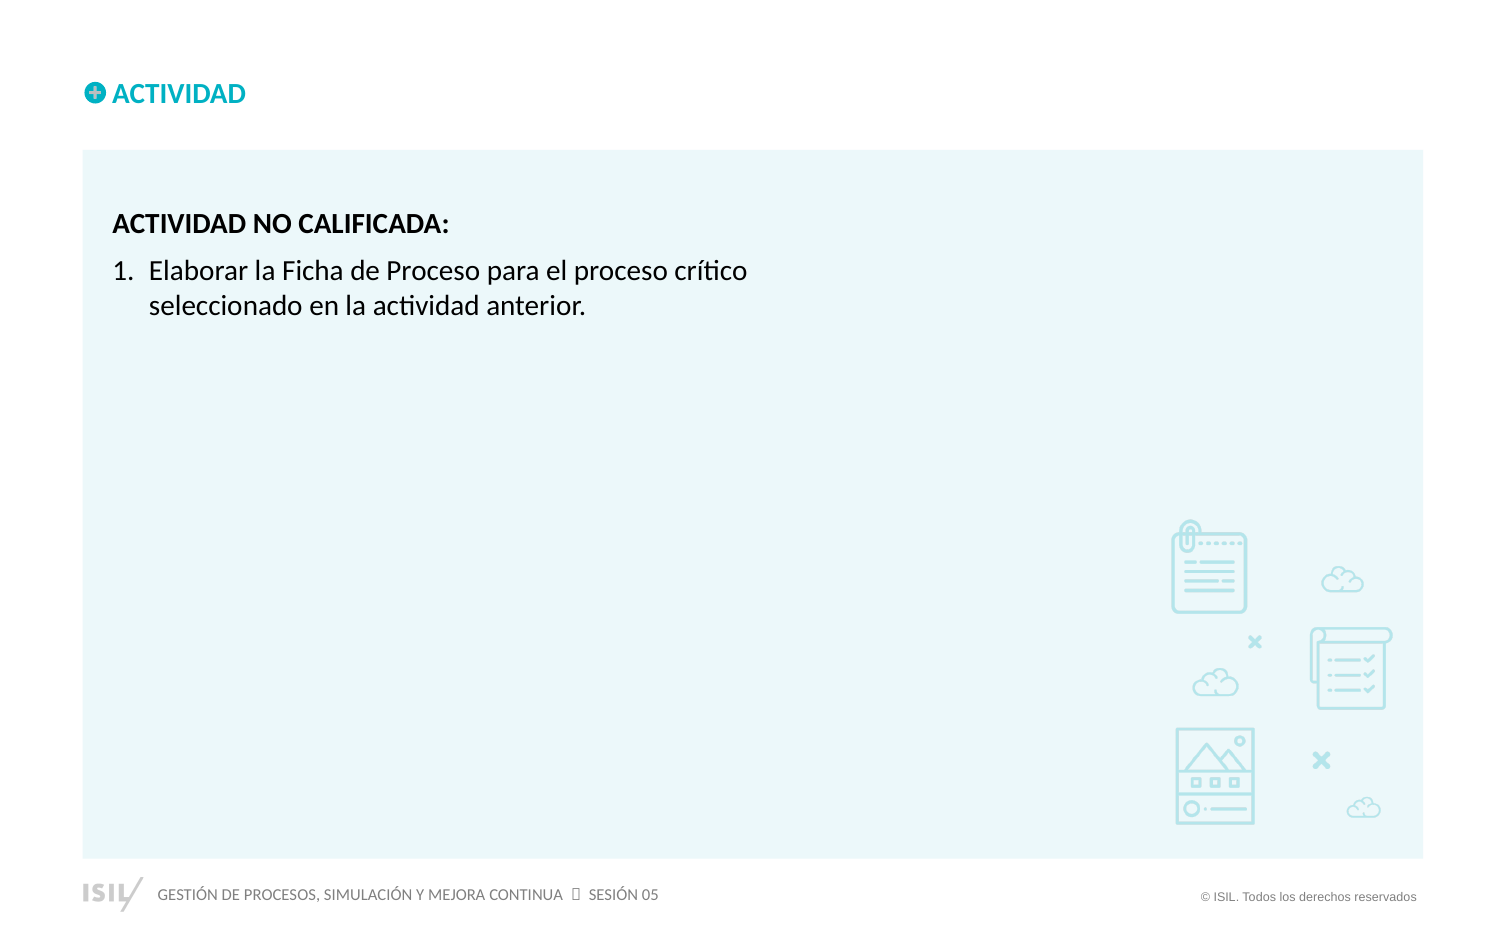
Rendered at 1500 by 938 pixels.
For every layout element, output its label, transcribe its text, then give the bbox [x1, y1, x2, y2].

text_box [79, 147, 1426, 862]
text_box ACTIVIDAD NO CALIFICADA: Elaborar la Ficha de Proceso para el proceso crítico seleccionado en la actividad anterior. [112, 204, 868, 357]
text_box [86, 83, 105, 102]
picture [1146, 500, 1422, 857]
text_box ACTIVIDAD [112, 78, 262, 111]
